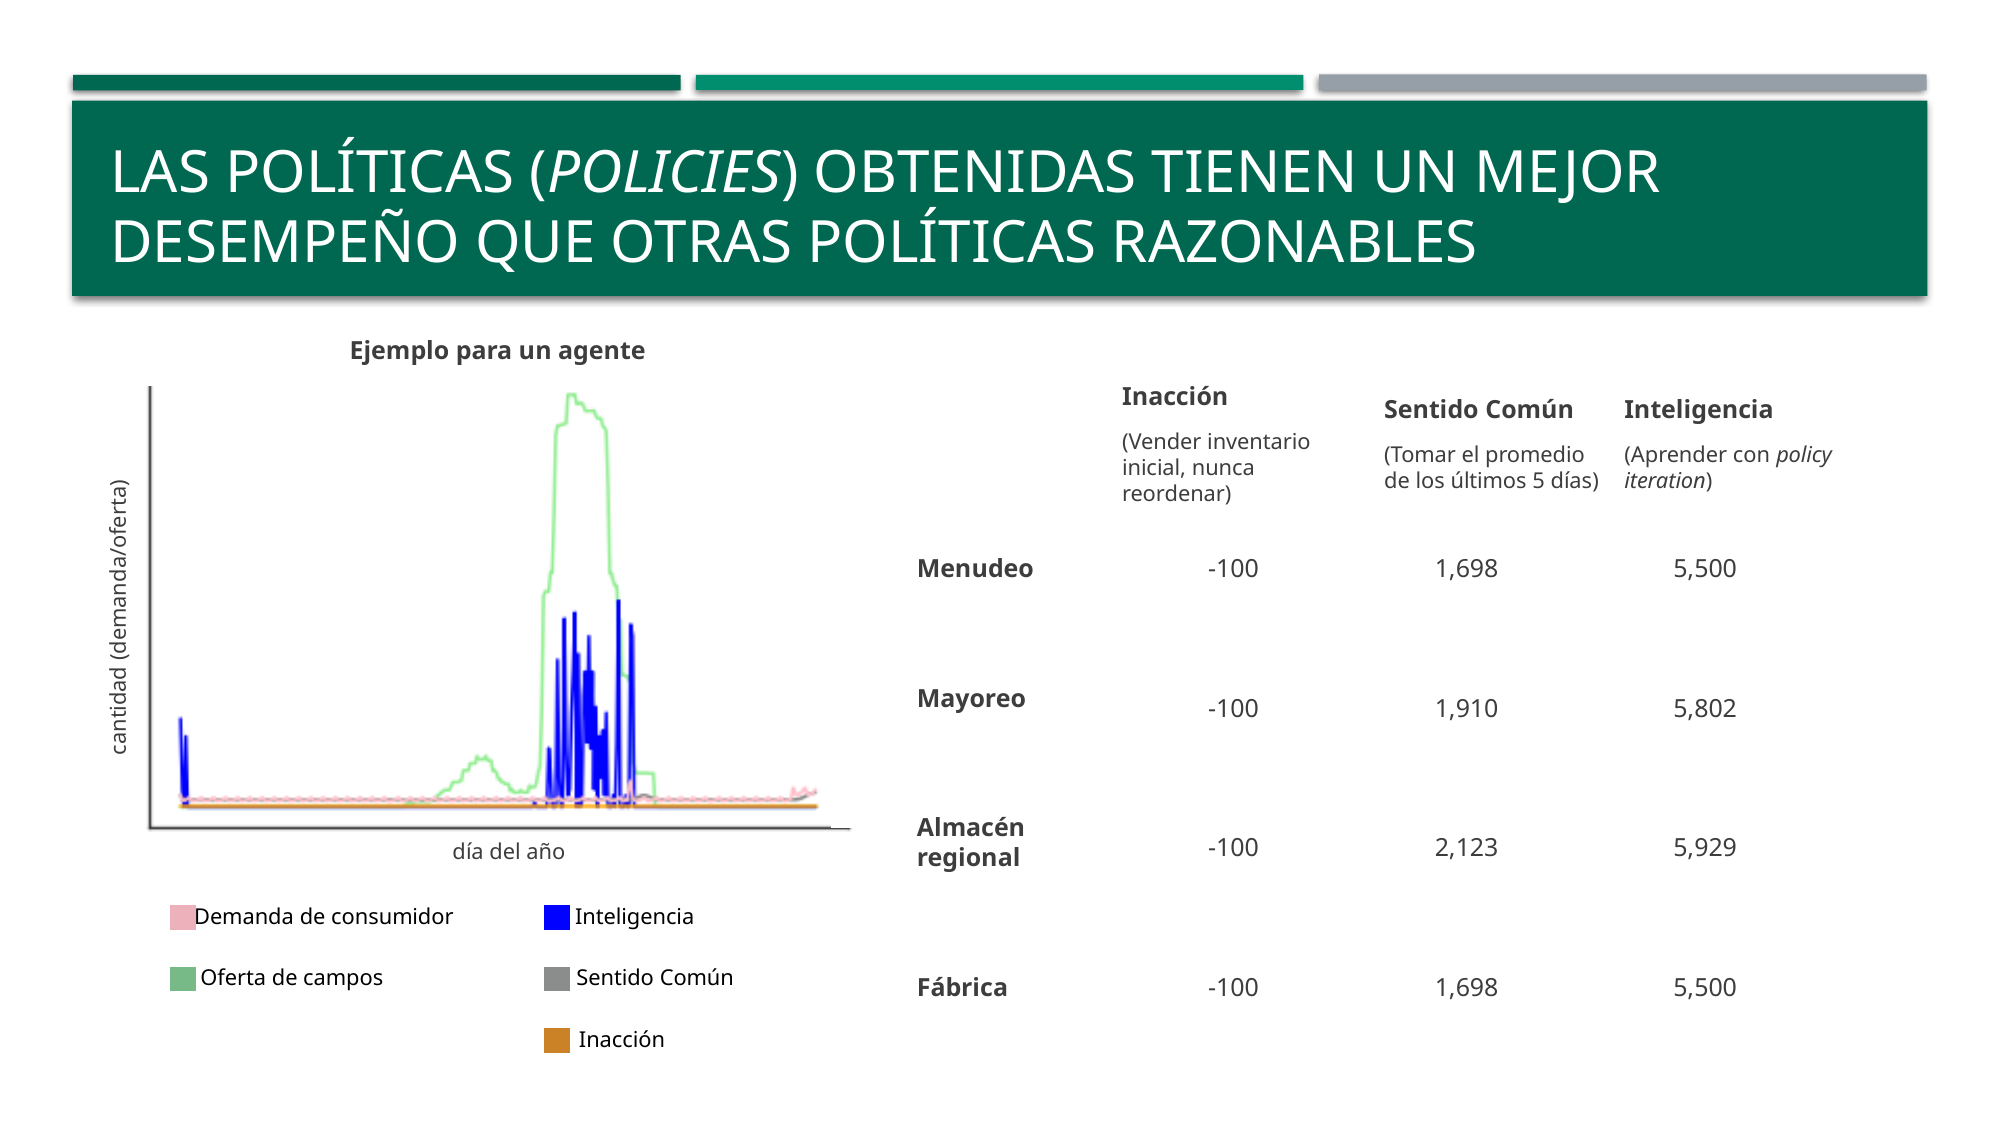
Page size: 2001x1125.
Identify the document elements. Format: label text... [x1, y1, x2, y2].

title Las políticas (policies) obtenidas tienen un mejor desempeño que otras políticas razonables [95, 115, 1905, 282]
text_box 5,802 [1653, 684, 1757, 730]
text_box Mayoreo [901, 674, 1100, 720]
text_box 1,698 [1414, 963, 1519, 1009]
text_box 1,698 [1414, 545, 1519, 591]
text_box 1,910 [1414, 684, 1519, 730]
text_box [75, 327, 887, 902]
text_box 5,929 [1653, 824, 1757, 869]
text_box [543, 911, 685, 931]
text_box Inteligencia (Aprender con policy iteration) [1618, 383, 1858, 503]
text_box -100 [1181, 824, 1286, 869]
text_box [543, 963, 726, 993]
text_box 5,500 [1653, 963, 1757, 1009]
text_box Menudeo [901, 545, 1100, 591]
text_box 2,123 [1414, 824, 1519, 869]
text_box Inacción (Vender inventario inicial, nunca reordenar) [1107, 373, 1356, 514]
text_box Fábrica [901, 963, 1100, 1009]
text_box Almacén regional [901, 804, 1100, 879]
text_box -100 [1181, 684, 1286, 730]
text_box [169, 911, 438, 931]
text_box Sentido Común (Tomar el promedio de los últimos 5 días) [1369, 383, 1618, 503]
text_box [169, 963, 374, 993]
text_box -100 [1181, 545, 1286, 591]
text_box 5,500 [1653, 545, 1757, 591]
text_box -100 [1181, 963, 1286, 1009]
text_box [543, 1025, 660, 1055]
